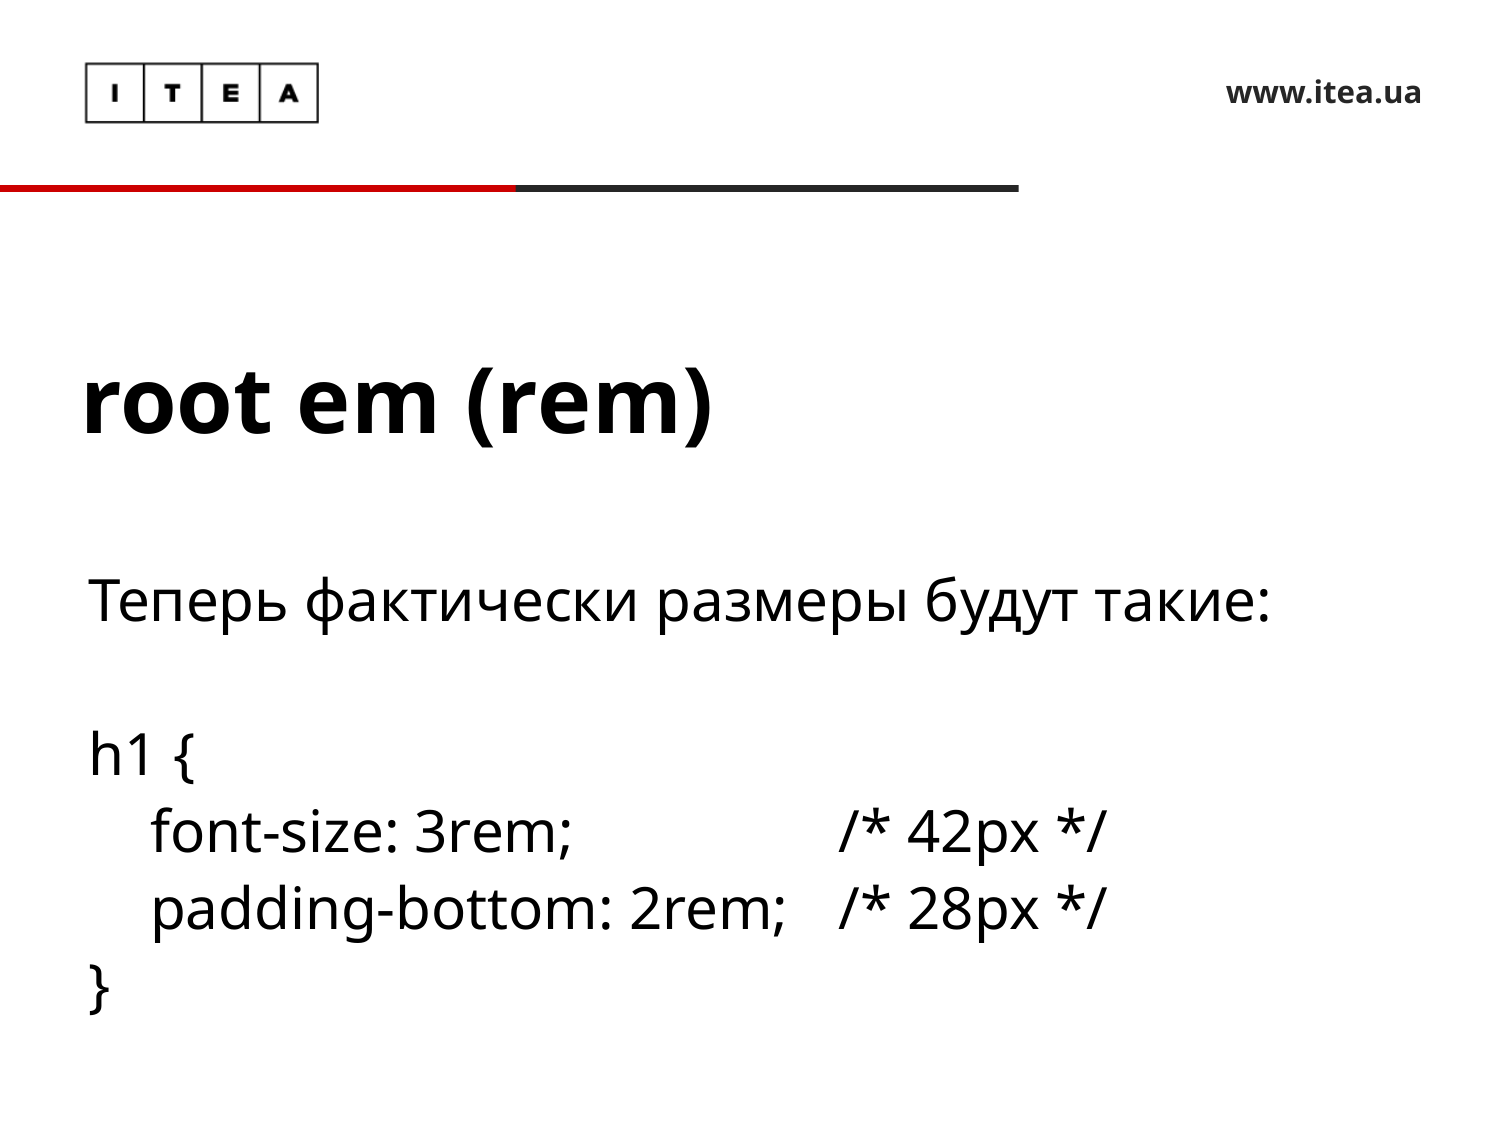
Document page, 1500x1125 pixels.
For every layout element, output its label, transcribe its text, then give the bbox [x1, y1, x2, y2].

text_box www.itea.ua [1172, 66, 1477, 115]
text_box [516, 185, 1019, 192]
list Теперь фактически размеры будут такие: h1 { font-size: 3rem; /* 42px */ padding-bottom: 2rem; /* 28px */ } [74, 549, 1416, 1036]
picture [57, 49, 344, 133]
text_box [0, 185, 516, 192]
title root em (rem) [65, 323, 1425, 421]
